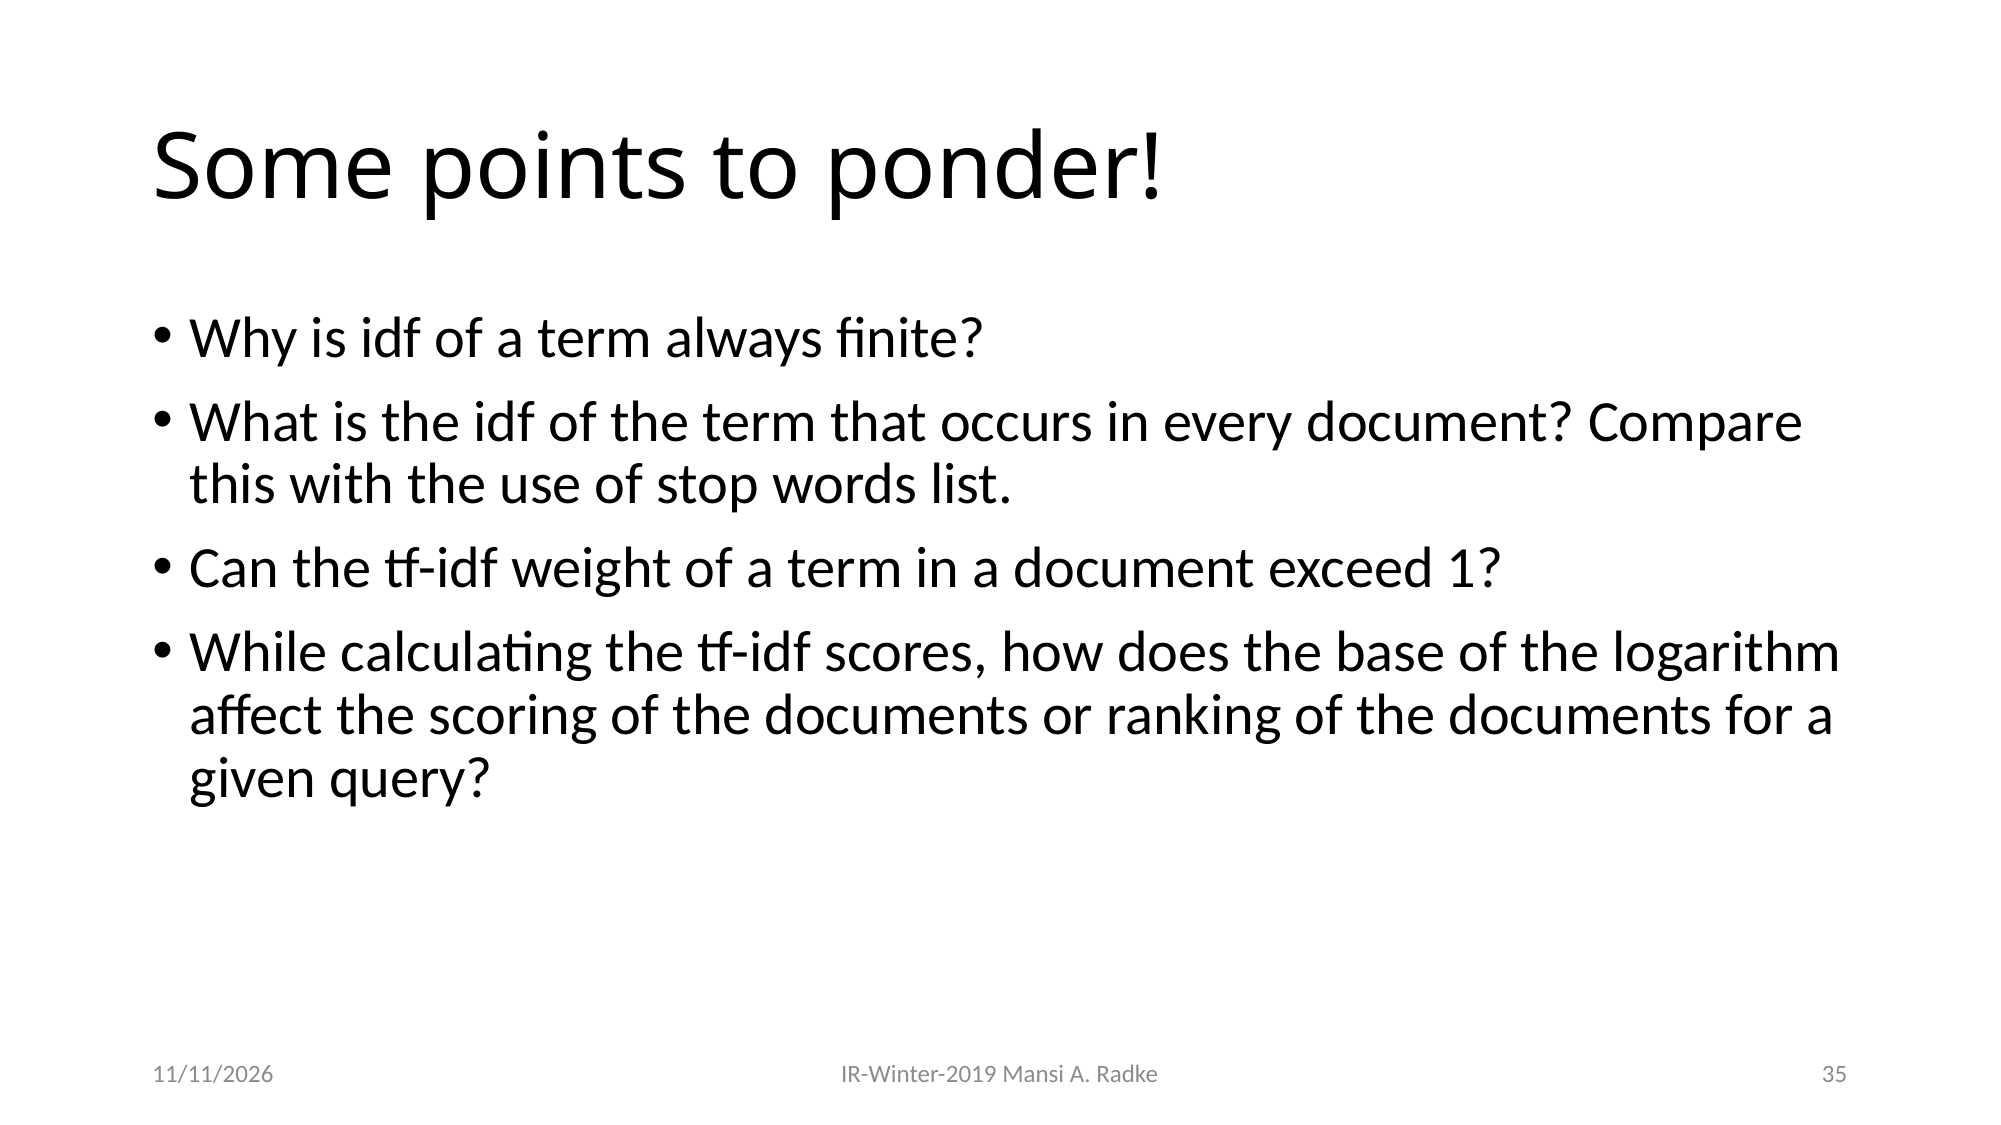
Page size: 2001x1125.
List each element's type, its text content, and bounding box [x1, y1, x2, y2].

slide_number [137, 1042, 588, 1103]
list Why is idf of a term always finite? What is the idf of the term that occurs in every document? Compare this with the use of stop words list. Can the tf-idf weight of a term in a document exceed 1? While calculating the tf-idf scores, how does the base of the logarithm affect the scoring of the documents or ranking of the documents for a given query? [137, 299, 1863, 1014]
slide_number 35 [1412, 1042, 1863, 1103]
title Some points to ponder! [137, 59, 1863, 278]
footer IR-Winter-2019 Mansi A. Radke [662, 1042, 1338, 1103]
